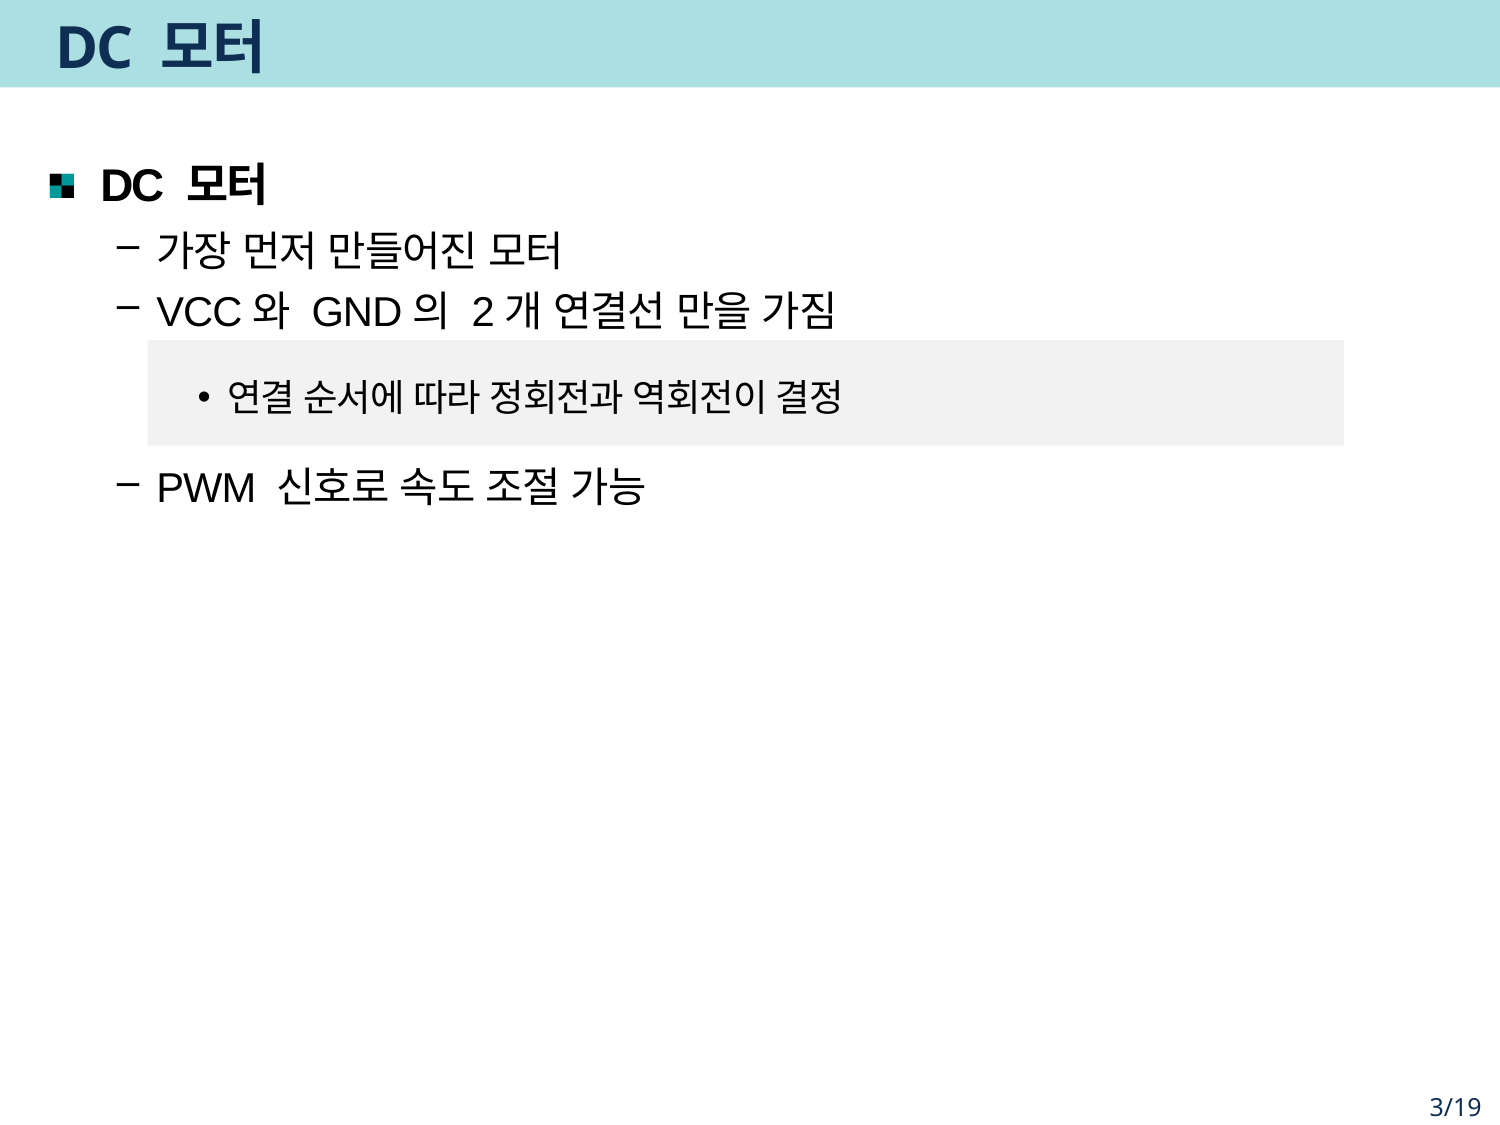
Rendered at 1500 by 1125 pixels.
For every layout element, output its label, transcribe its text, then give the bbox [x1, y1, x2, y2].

text_box 연결 순서에 따라 정회전과 역회전이 결정 [183, 357, 1330, 427]
text_box PWM 신호로 속도 조절 가능 [100, 443, 1376, 519]
picture [44, 168, 74, 198]
title DC 모터 [40, 5, 1288, 84]
text_box [145, 338, 1346, 443]
text_box DC 모터 [29, 137, 787, 218]
text_box 가장 먼저 만들어진 모터 VCC와 GND의 2개 연결선 만을 가짐 [100, 207, 1376, 343]
